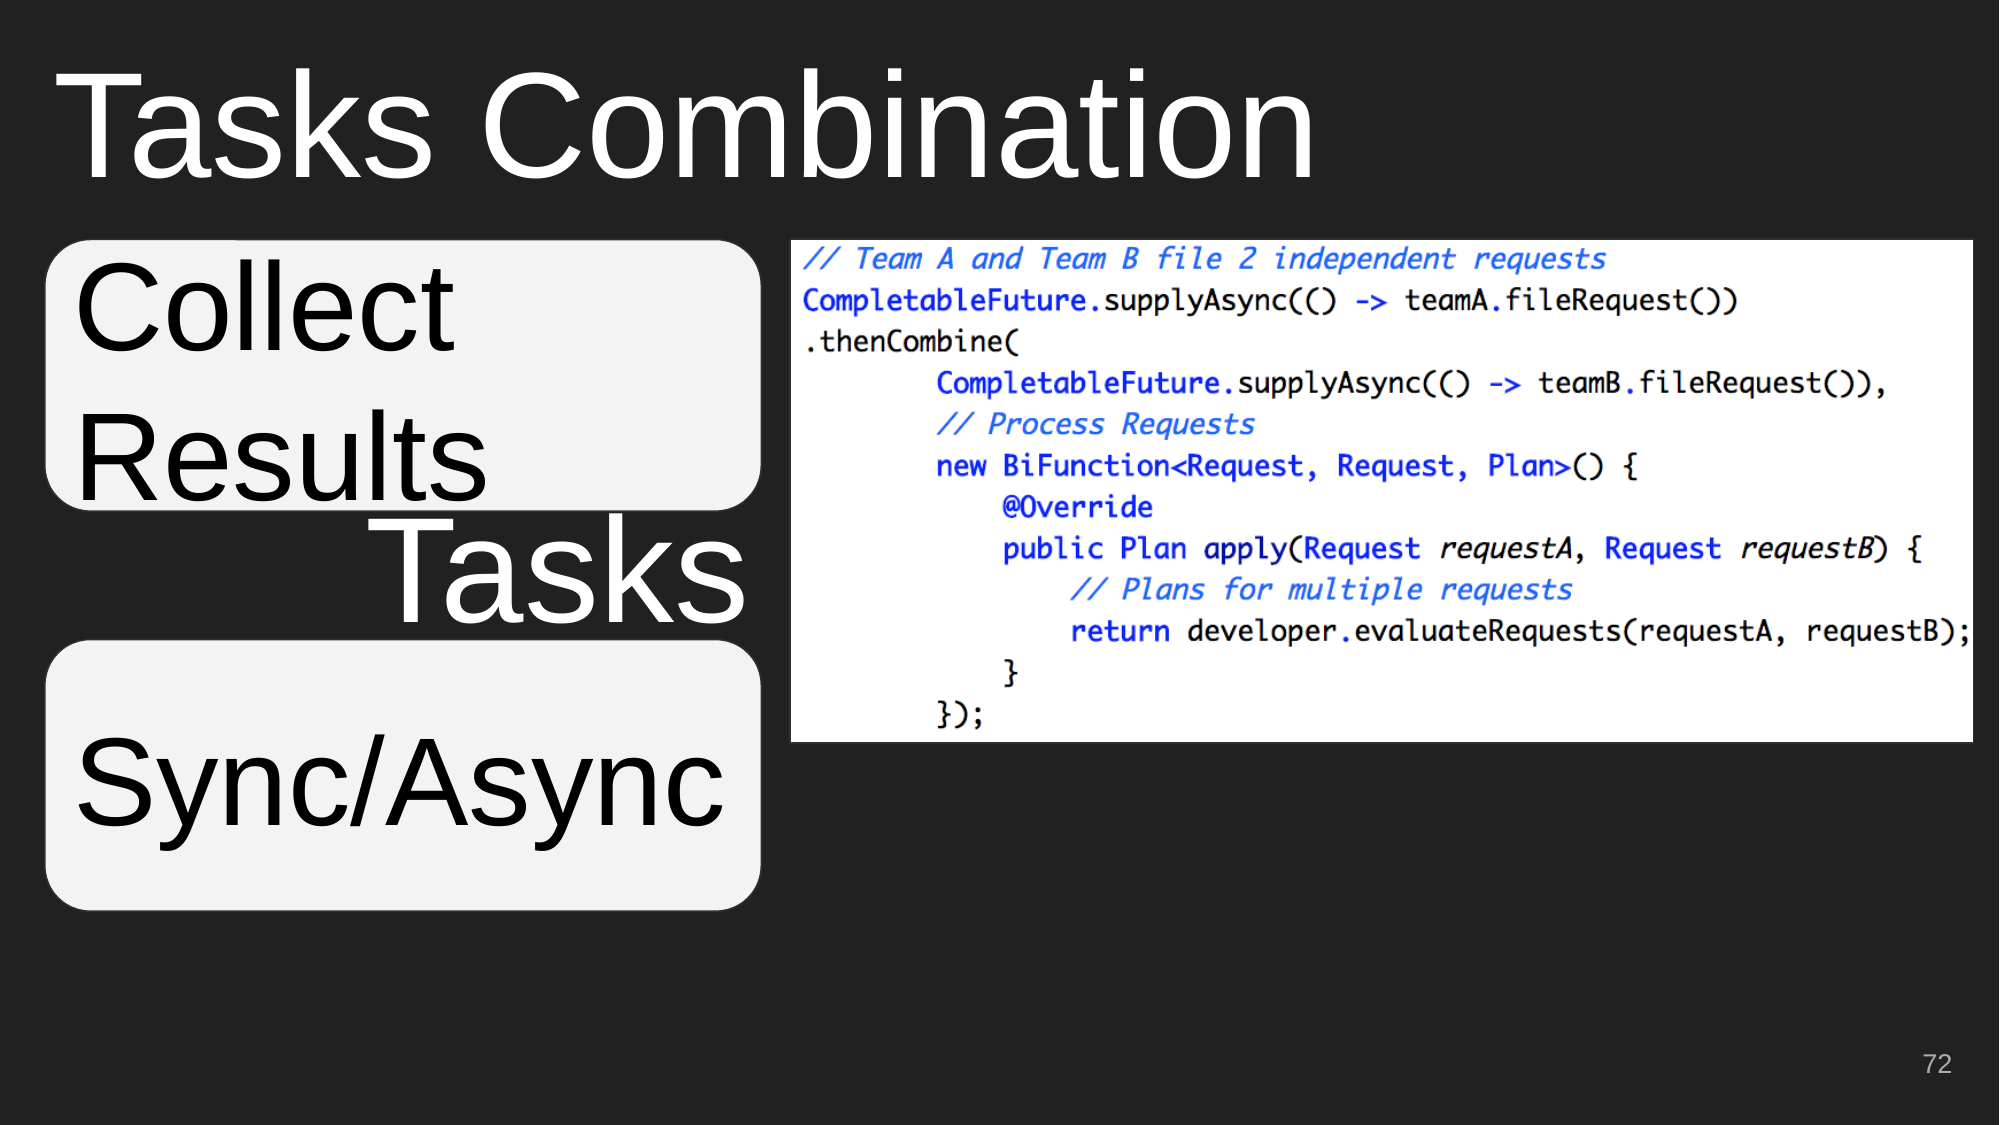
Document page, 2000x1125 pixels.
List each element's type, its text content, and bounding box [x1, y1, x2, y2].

picture [790, 239, 1973, 743]
text_box Sync/Async [44, 639, 762, 912]
text_box Collect Results [44, 239, 762, 512]
title Tasks Combination [33, 24, 1897, 210]
slide_number ‹#› [1852, 1019, 1973, 1106]
title Tasks Combination [68, 470, 785, 655]
